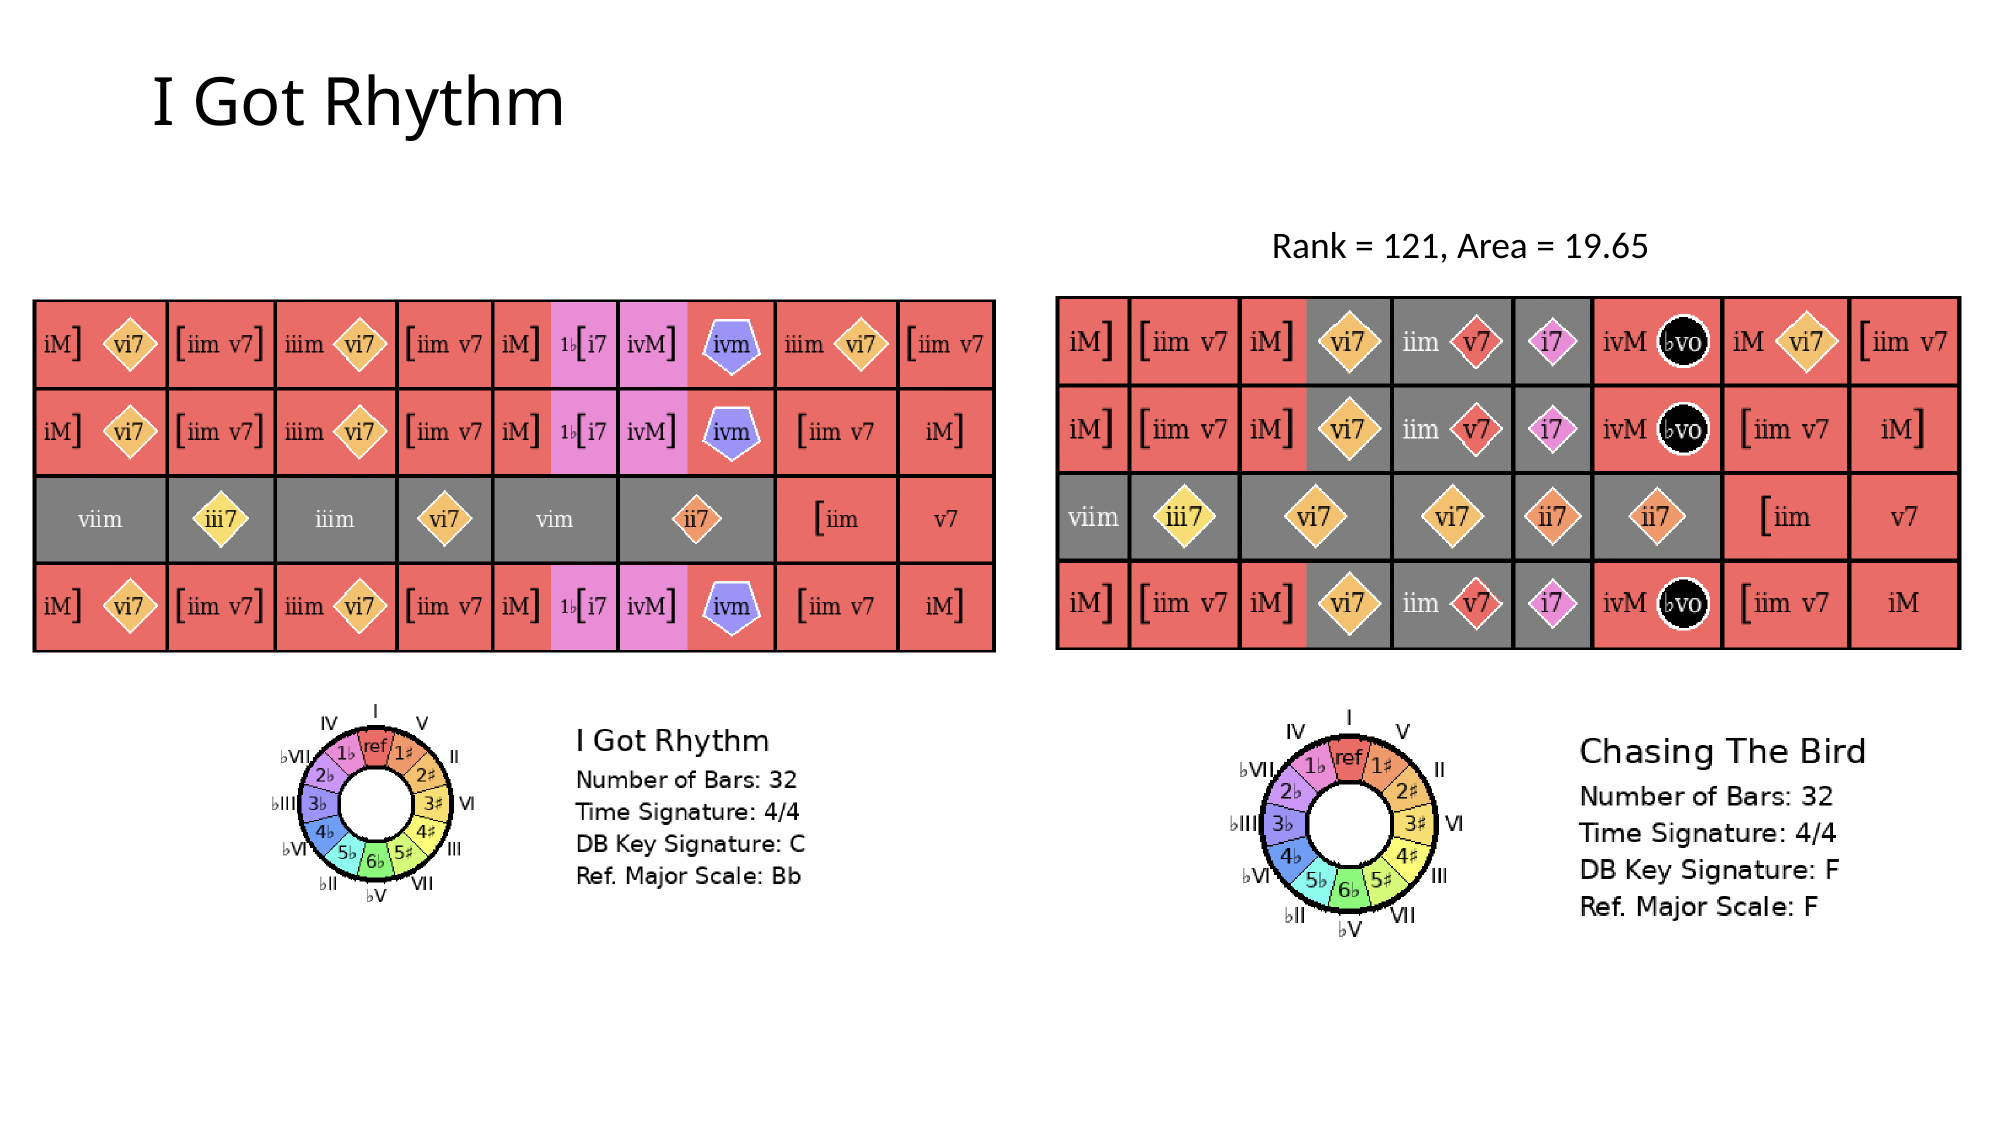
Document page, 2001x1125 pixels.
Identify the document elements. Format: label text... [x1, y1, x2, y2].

title I Got Rhythm [137, 59, 1863, 149]
picture [25, 293, 1004, 913]
picture [1048, 287, 1971, 945]
text_box Rank = 121, Area = 19.65 [1257, 213, 1665, 274]
